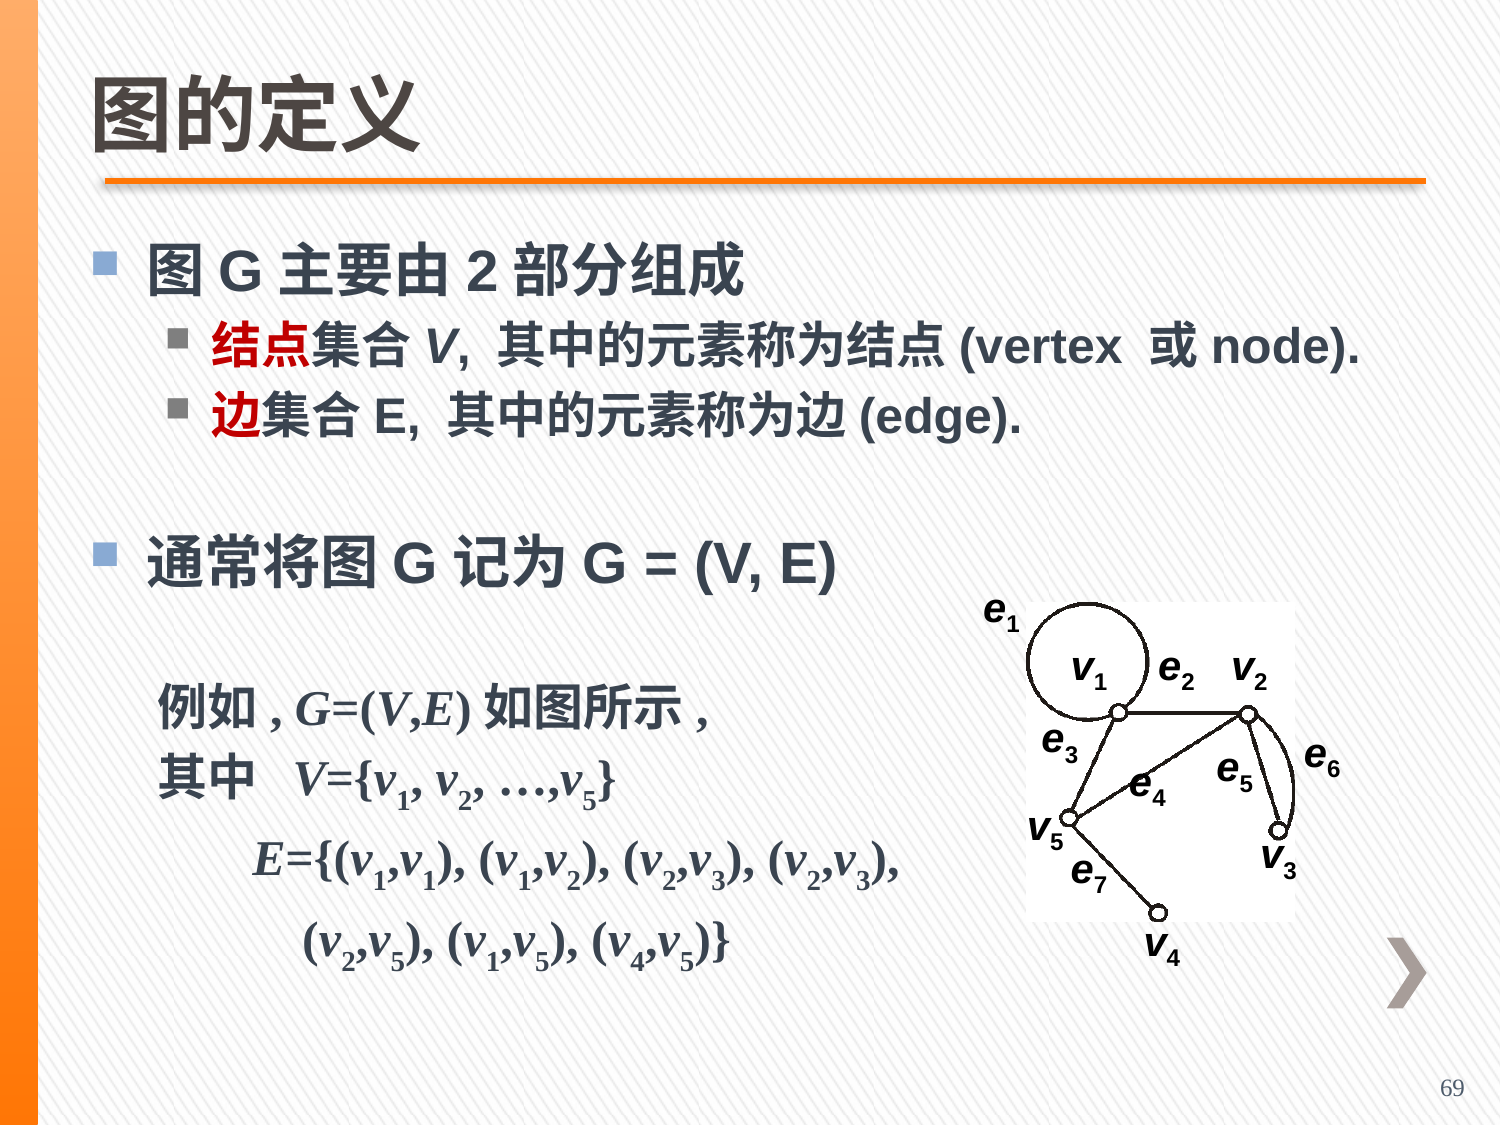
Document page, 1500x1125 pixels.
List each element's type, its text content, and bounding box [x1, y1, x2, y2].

text_box [0, 281, 37, 285]
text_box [968, 572, 1363, 973]
text_box 图G主要由2部分组成 结点集合V, 其中的元素称为结点(vertex 或node). 边集合E, 其中的元素称为边(edge). 通常将图G记为G = (V, E) 例如, G=(V,E)如图所示, 其中 V={v1, v2, …,v5} E={(v1,v1), (v1,v2), (v2,v3), (v2,v3), (v2,v5), (v1,v5), (v4,v5)} [74, 226, 1425, 973]
slide_number 69 [1425, 1056, 1488, 1117]
text_box 图的定义 [74, 54, 1425, 173]
